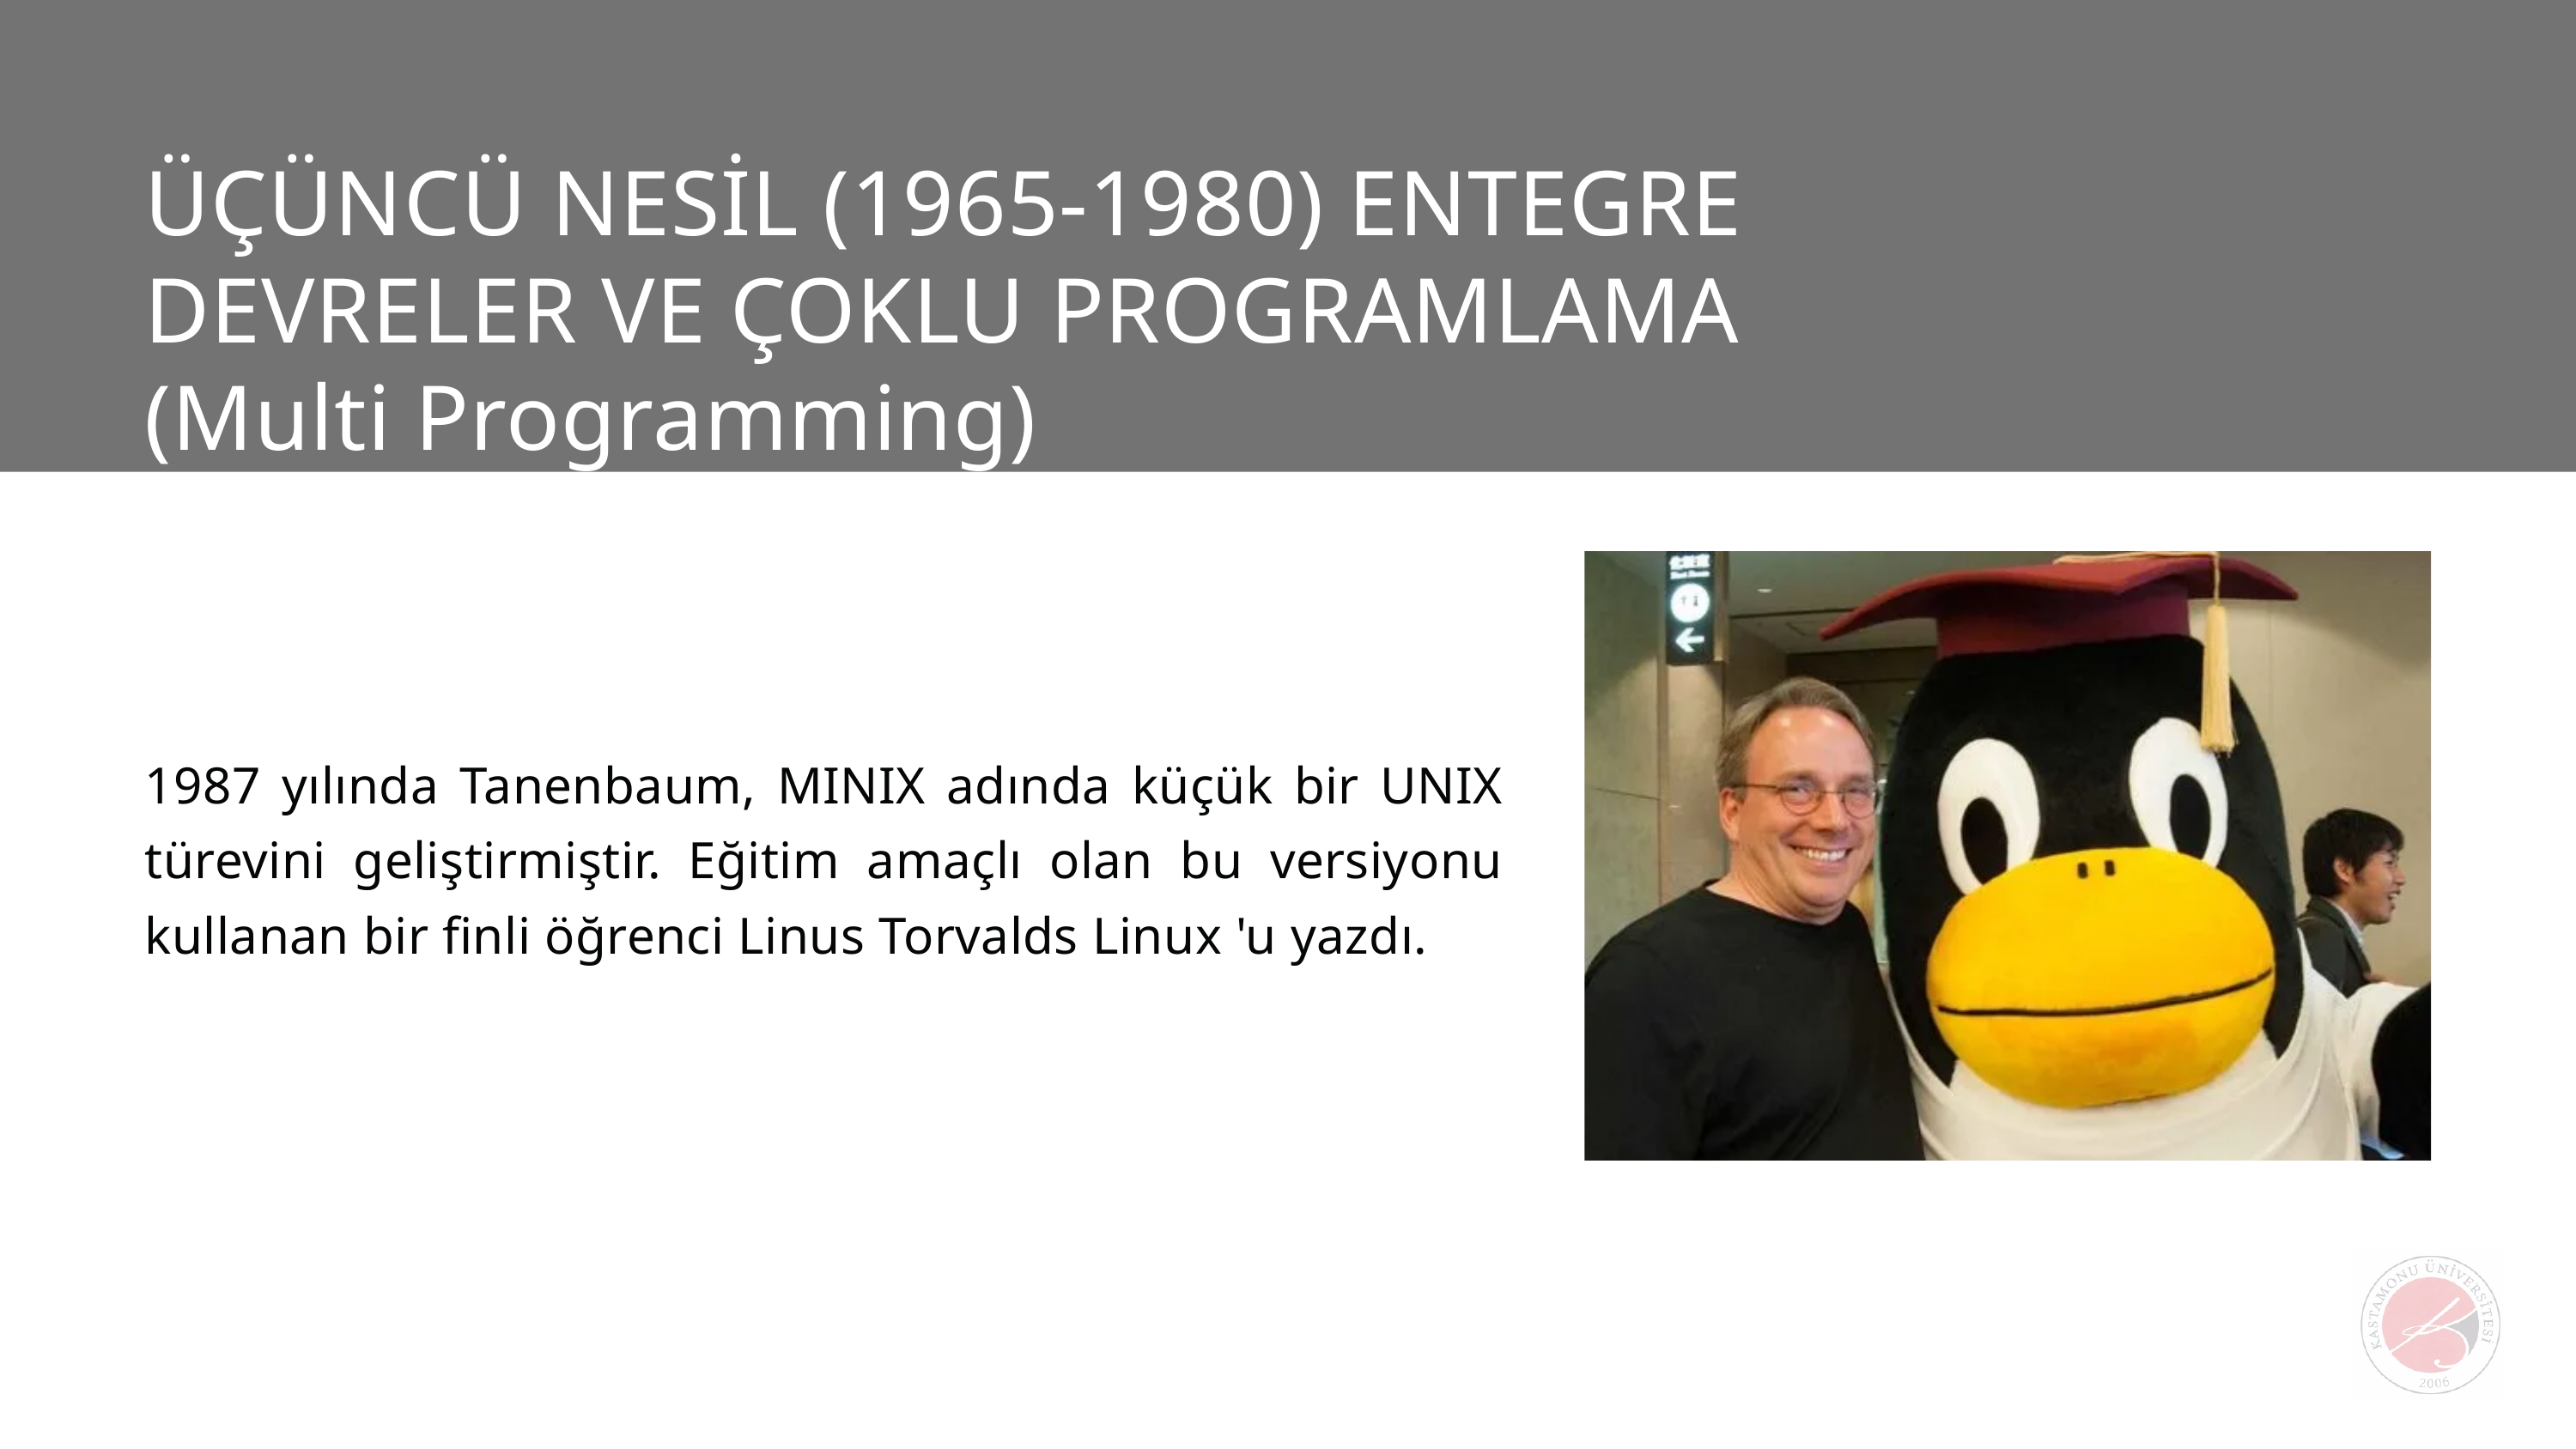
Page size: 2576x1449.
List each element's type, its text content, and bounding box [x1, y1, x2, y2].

text_box ÜÇÜNCÜ NESİL (1965-1980) ENTEGRE DEVRELER VE ÇOKLU PROGRAMLAMA (Multi Programming) [144, 146, 1876, 469]
picture [1584, 551, 2432, 1161]
text_box 1987 yılında Tanenbaum, MINIX adında küçük bir UNIX türevini geliştirmiştir. Eğitim amaçlı olan bu versiyonu kullanan bir finli öğrenci Linus Torvalds Linux 'u yazdı. [144, 738, 1506, 964]
picture [2350, 1249, 2512, 1405]
text_box [0, 0, 2576, 472]
